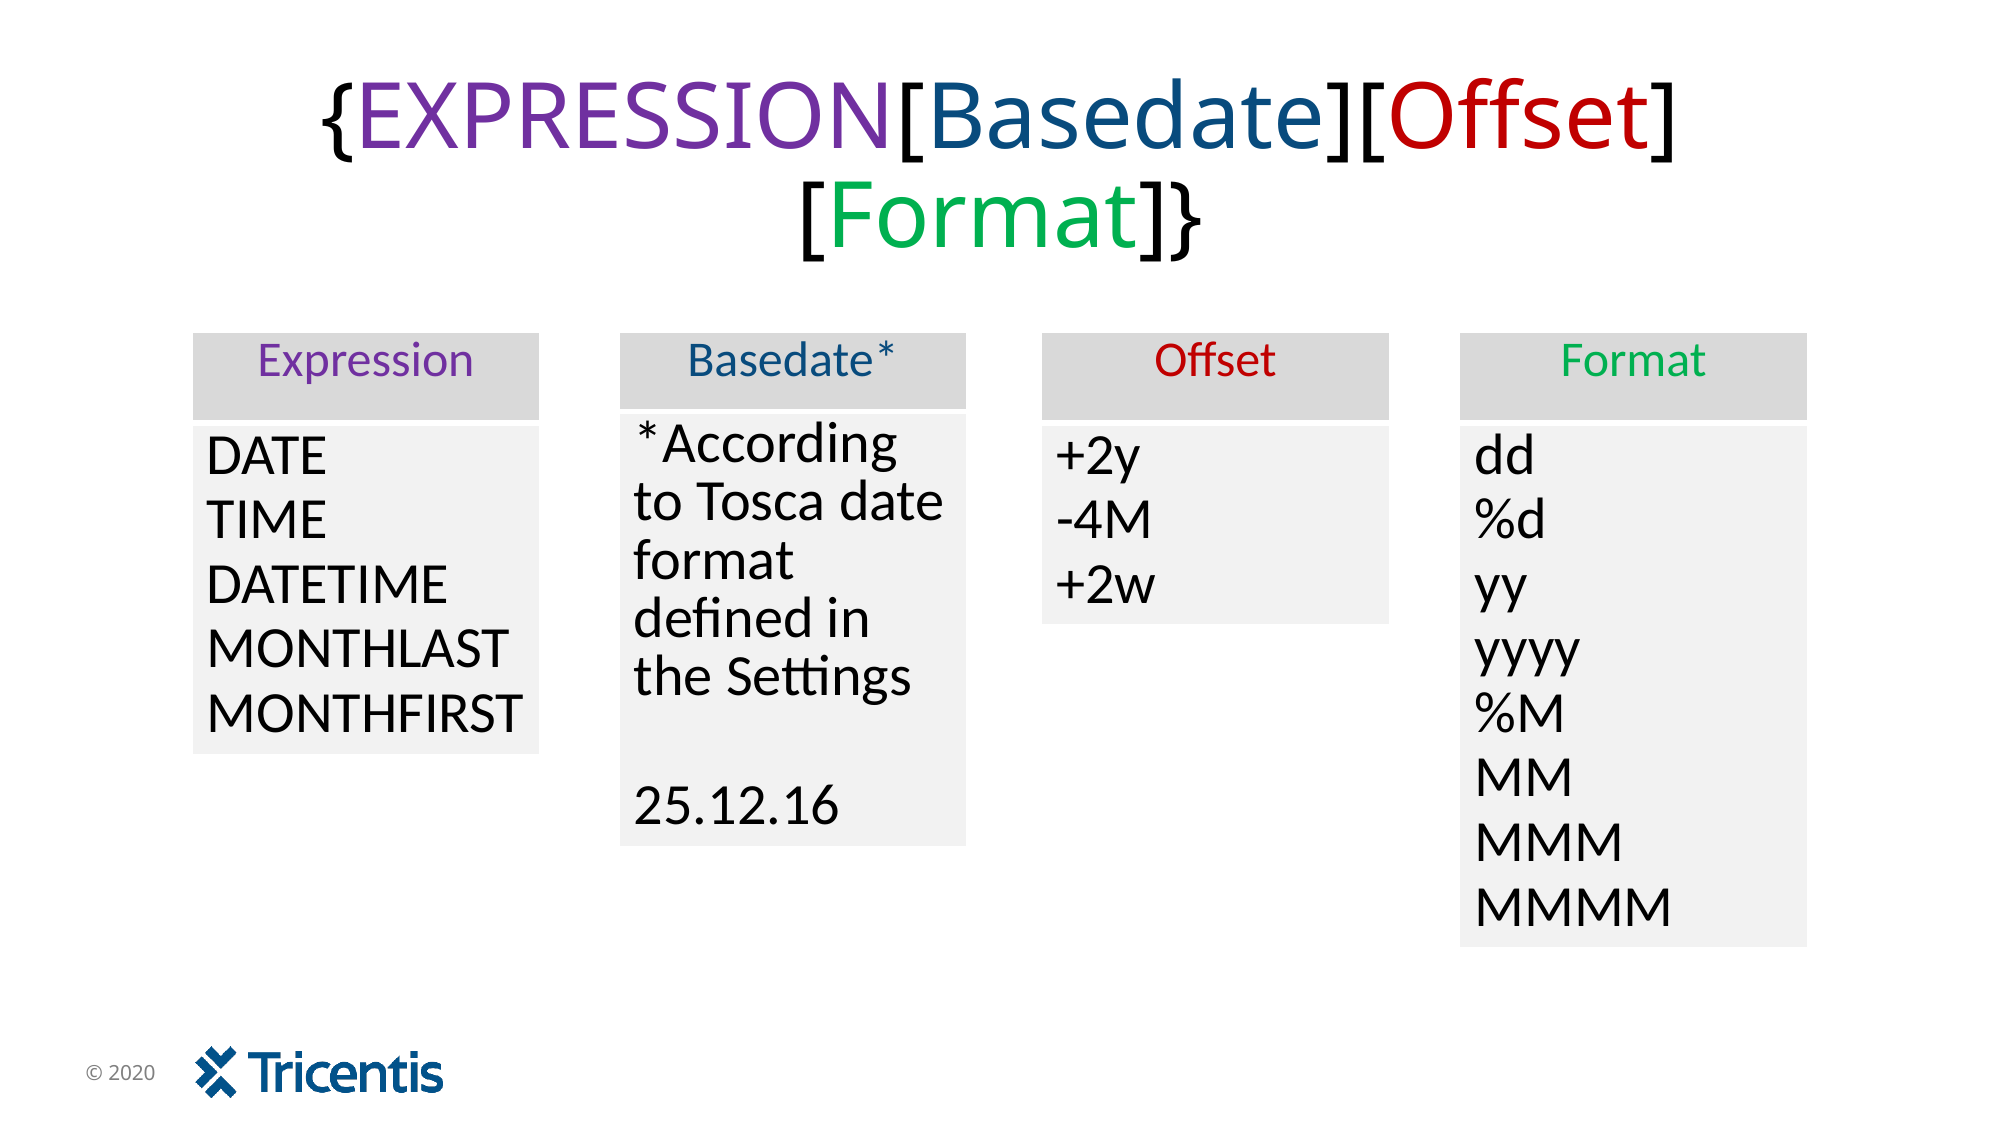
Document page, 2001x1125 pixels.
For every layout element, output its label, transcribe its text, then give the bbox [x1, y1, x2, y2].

picture [195, 1046, 443, 1098]
table_header Expression [193, 333, 539, 420]
table_cell *According to Tosca date format defined in the Settings 25.12.16 [620, 414, 966, 846]
table_header Offset [1042, 333, 1389, 420]
table_cell DATE TIME DATETIME MONTHLAST MONTHFIRST [193, 426, 539, 754]
table_header Basedate* [620, 333, 966, 409]
table_cell dd %d yy yyyy %M MM MMM MMMM [1460, 426, 1807, 947]
title {EXPRESSION[Basedate][Offset][Format]} [137, 59, 1863, 278]
table_cell +2y -4M +2w [1042, 426, 1389, 624]
table_header Format [1460, 333, 1807, 420]
